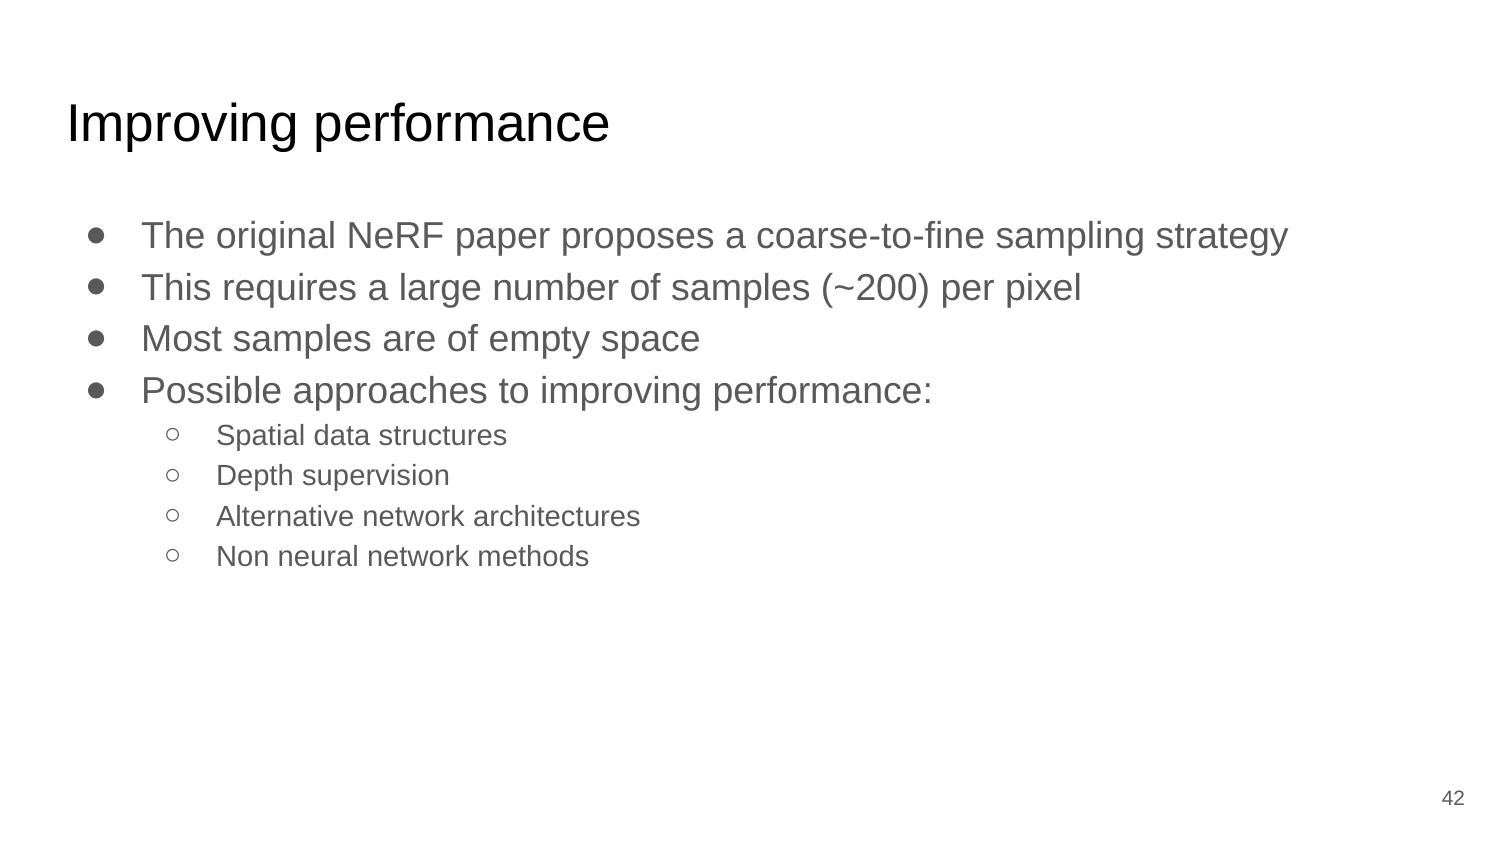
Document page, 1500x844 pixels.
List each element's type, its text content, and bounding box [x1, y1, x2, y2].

title Improving performance [51, 72, 1449, 167]
list The original NeRF paper proposes a coarse-to-fine sampling strategy This requires a large number of samples (~200) per pixel Most samples are of empty space Possible approaches to improving performance: Spatial data structures Depth supervision Alternative network architectures Non neural network methods [51, 189, 1449, 750]
slide_number ‹#› [1389, 764, 1480, 830]
